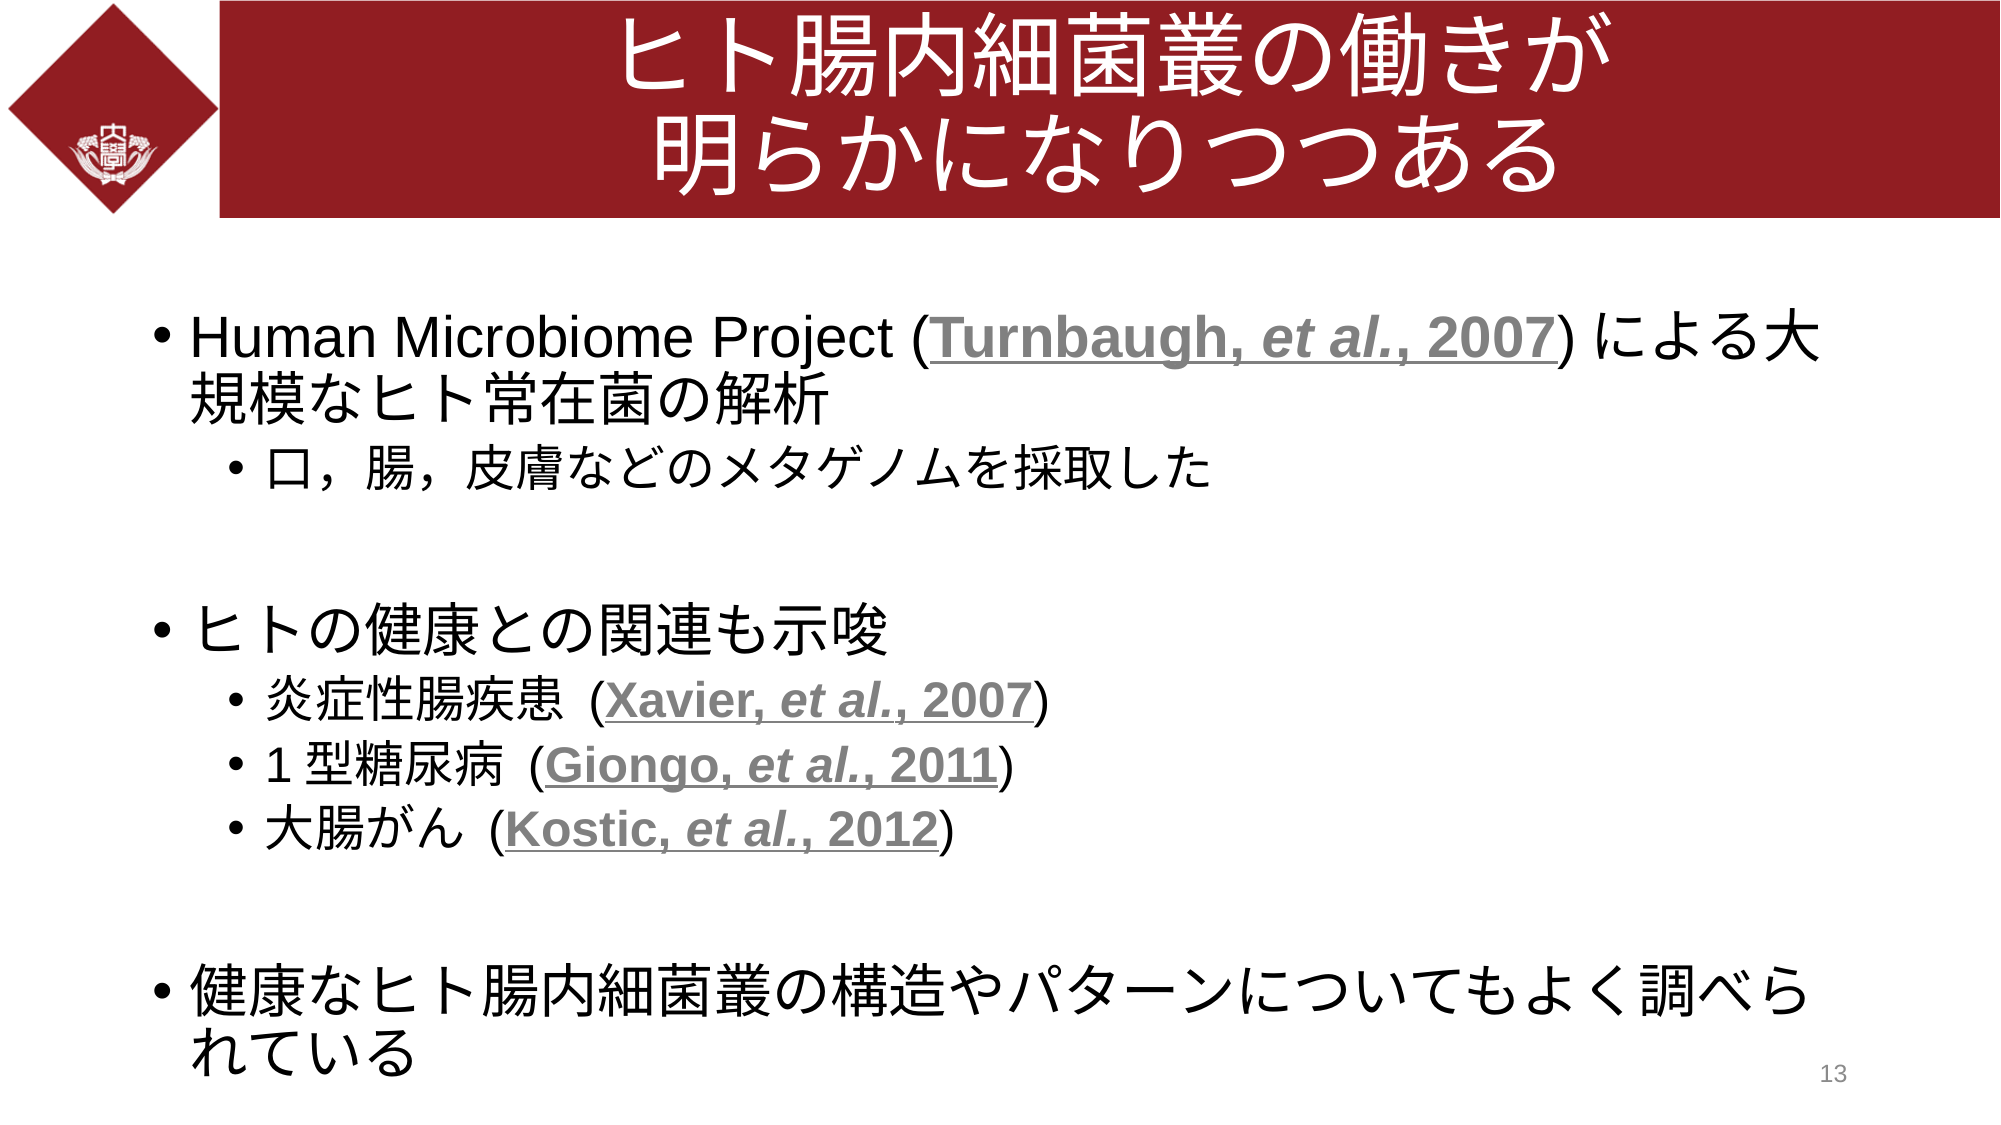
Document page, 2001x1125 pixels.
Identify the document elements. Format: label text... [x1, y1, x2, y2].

title ヒト腸内細菌叢の働きが 明らかになりつつある [219, 0, 2000, 218]
picture [0, 0, 224, 221]
list Human Microbiome Project (Turnbaugh, et al., 2007)による大規模なヒト常在菌の解析 口，腸，皮膚などのメタゲノムを採取した ヒトの健康との関連も示唆 炎症性腸疾患 (Xavier, et al., 2007) 1型糖尿病 (Giongo, et al., 2011) 大腸がん (Kostic, et al., 2012) 健康なヒト腸内細菌叢の構造やパターンについてもよく調べられている [137, 299, 1863, 1125]
slide_number 13 [1412, 1042, 1863, 1103]
